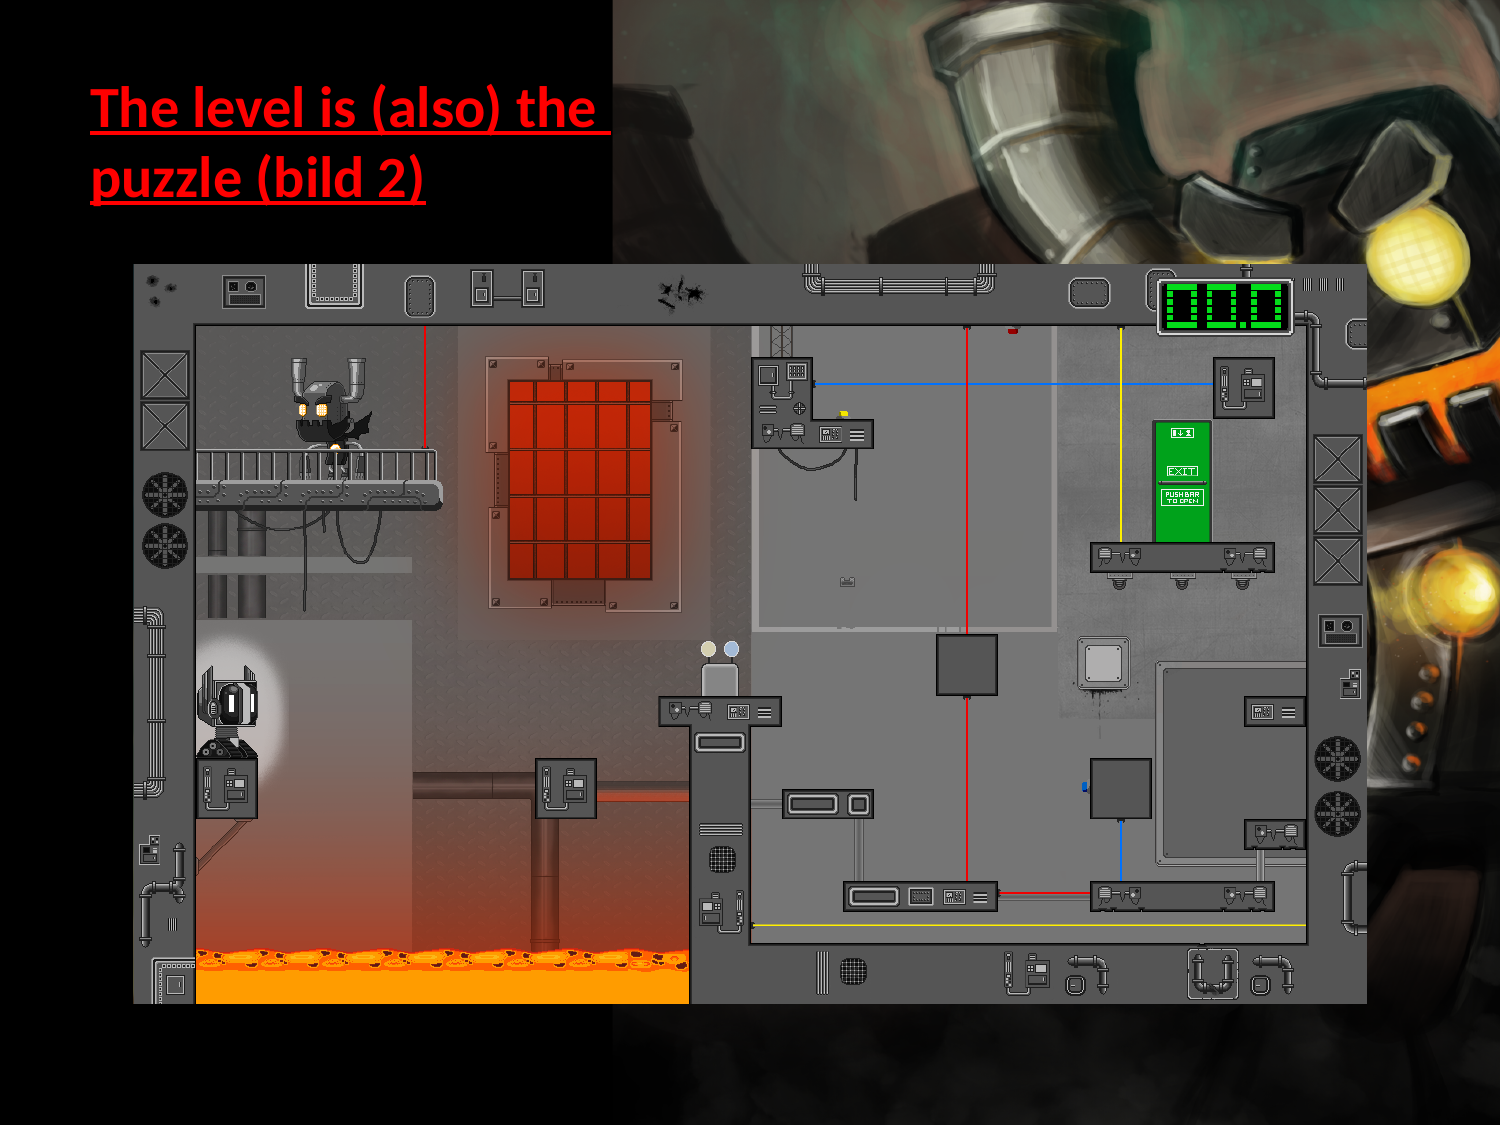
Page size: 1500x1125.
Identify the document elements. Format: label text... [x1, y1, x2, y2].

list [133, 263, 1367, 1004]
picture [0, 0, 1500, 1125]
title The level is (also) the puzzle (bild 2) [75, 45, 1425, 233]
